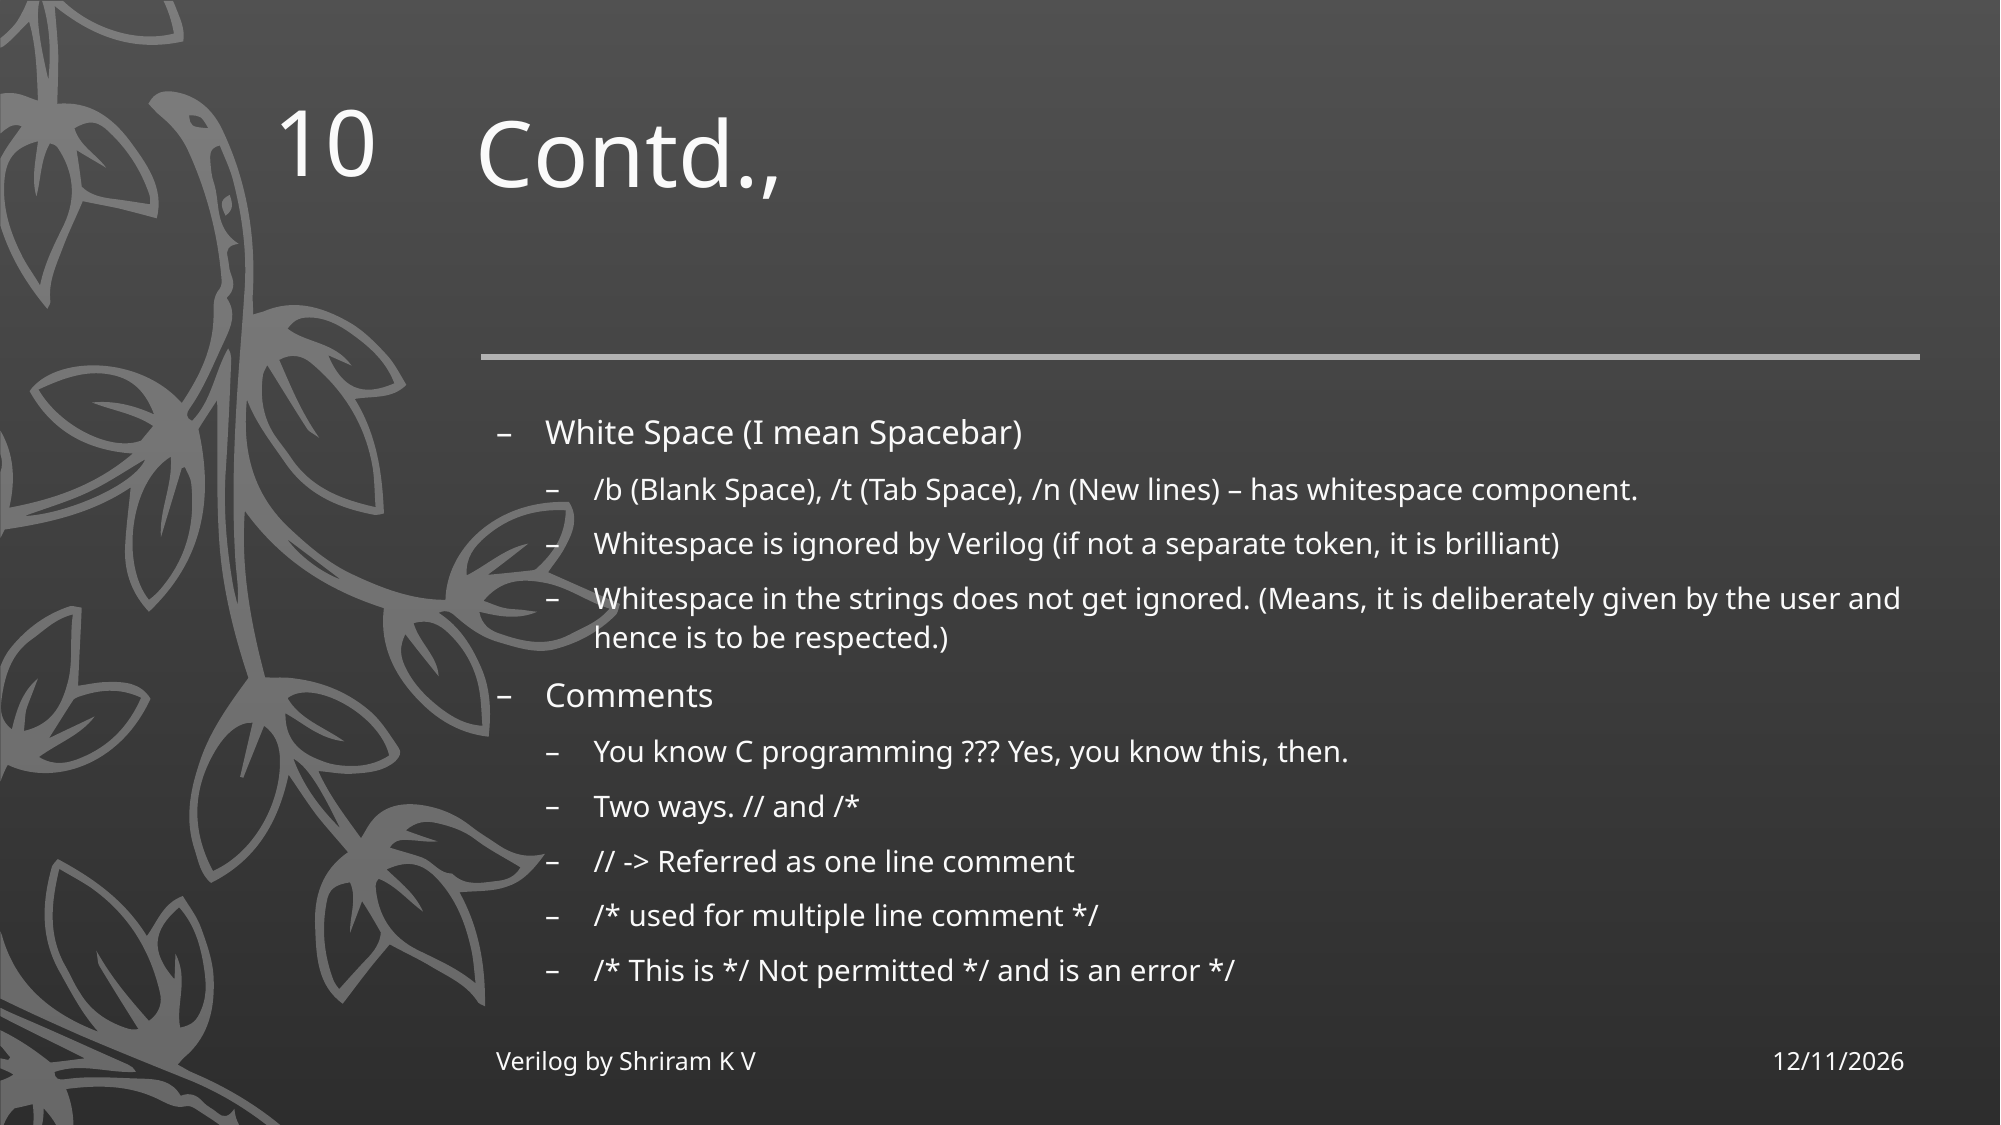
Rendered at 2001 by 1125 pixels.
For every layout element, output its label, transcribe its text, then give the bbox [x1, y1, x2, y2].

list White Space (I mean Spacebar) /b (Blank Space), /t (Tab Space), /n (New lines) – has whitespace component. Whitespace is ignored by Verilog (if not a separate token, it is brilliant) Whitespace in the strings does not get ignored. (Means, it is deliberately given by the user and hence is to be respected.) Comments You know C programming ??? Yes, you know this, then. Two ways. // and /* // -> Referred as one line comment /* used for multiple line comment */ /* This is */ Not permitted */ and is an error */ [481, 399, 1920, 999]
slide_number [1470, 1032, 1920, 1093]
footer Verilog by Shriram K V [481, 1032, 1411, 1093]
slide_number 10 [84, 118, 394, 218]
title Contd., [460, 93, 1920, 350]
